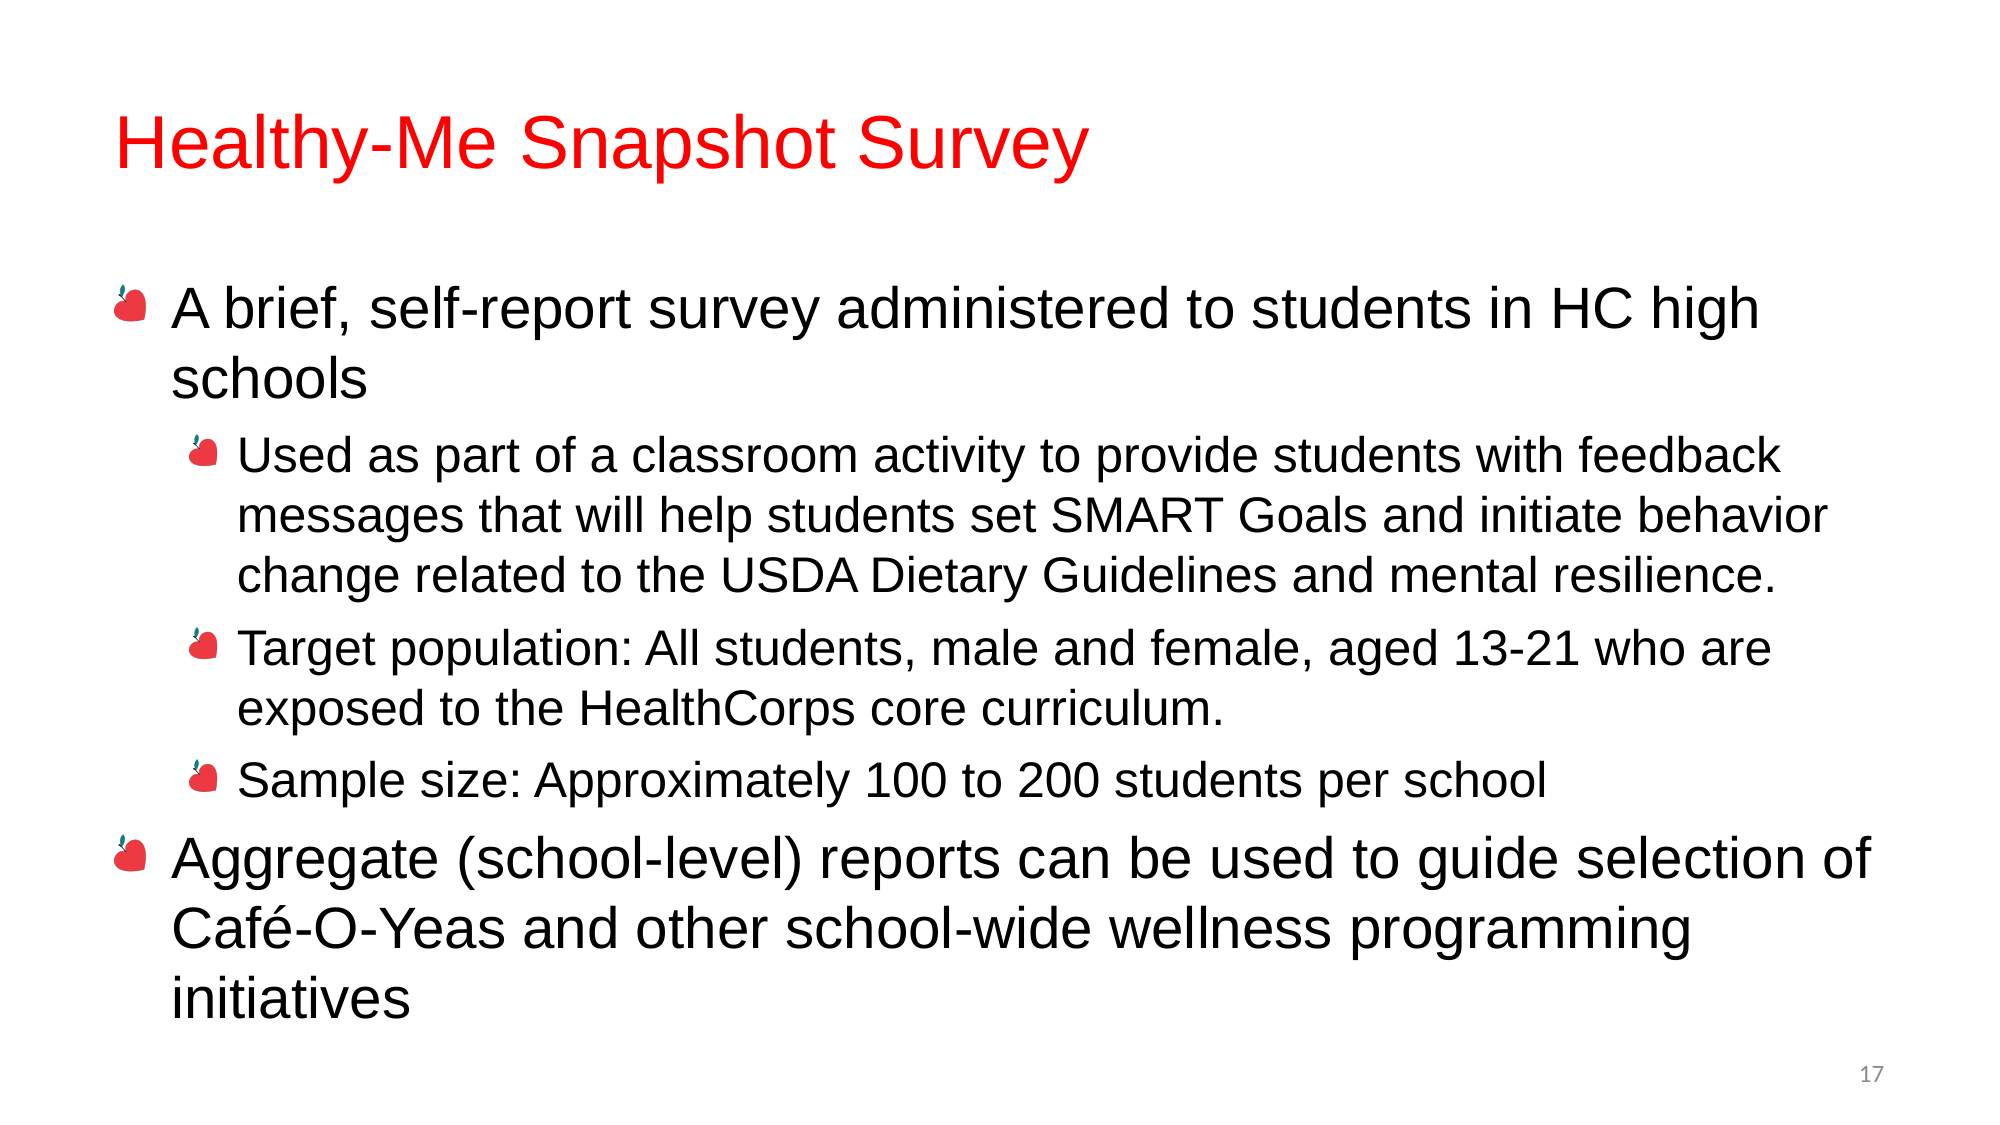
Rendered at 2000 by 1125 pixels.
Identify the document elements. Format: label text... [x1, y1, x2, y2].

picture [114, 284, 149, 326]
picture [189, 434, 220, 470]
title Healthy-Me Snapshot Survey [99, 45, 1900, 233]
picture [114, 834, 149, 876]
picture [189, 627, 220, 663]
slide_number 17 [1433, 1042, 1900, 1103]
list A brief, self-report survey administered to students in HC high schools Used as part of a classroom activity to provide students with feedback messages that will help students set SMART Goals and initiate behavior change related to the USDA Dietary Guidelines and mental resilience. Target population: All students, male and female, aged 13-21 who are exposed to the HealthCorps core curriculum. Sample size: Approximately 100 to 200 students per school Aggregate (school-level) reports can be used to guide selection of Café-O-Yeas and other school-wide wellness programming initiatives [99, 262, 1900, 1005]
picture [189, 759, 220, 796]
